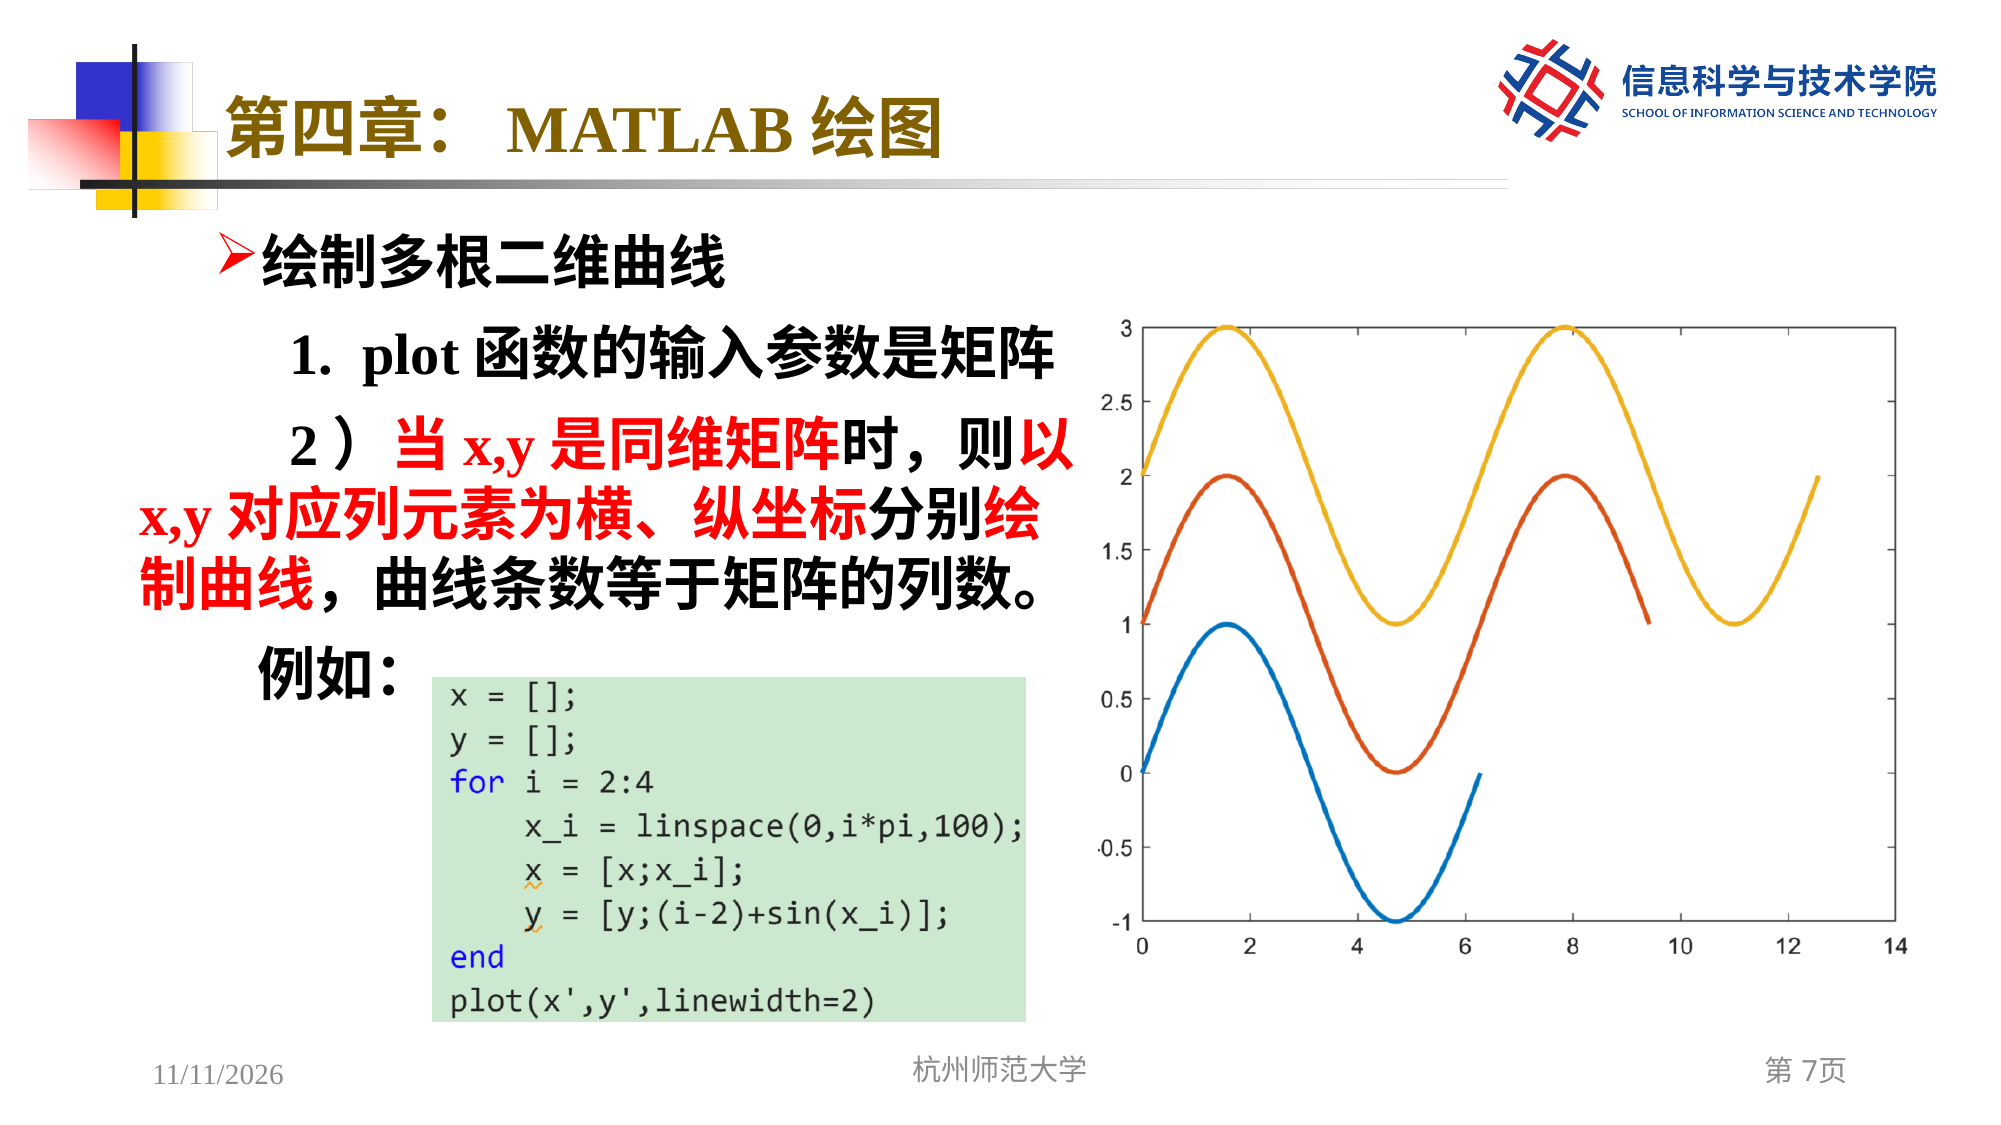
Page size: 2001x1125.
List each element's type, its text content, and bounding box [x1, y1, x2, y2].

picture [432, 677, 1026, 1022]
list 绘制多根二维曲线 1. plot函数的输入参数是矩阵 2）当x,y是同维矩阵时，则以x,y对应列元素为横、纵坐标分别绘制曲线，曲线条数等于矩阵的列数。 例如： [87, 218, 1108, 1072]
picture [28, 39, 1937, 218]
slide_number 第7页 [1412, 1042, 1863, 1103]
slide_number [137, 1042, 588, 1103]
title 第四章：MATLAB绘图 [208, 87, 1490, 176]
footer 杭州师范大学 [662, 1042, 1338, 1103]
picture [1098, 304, 1913, 972]
